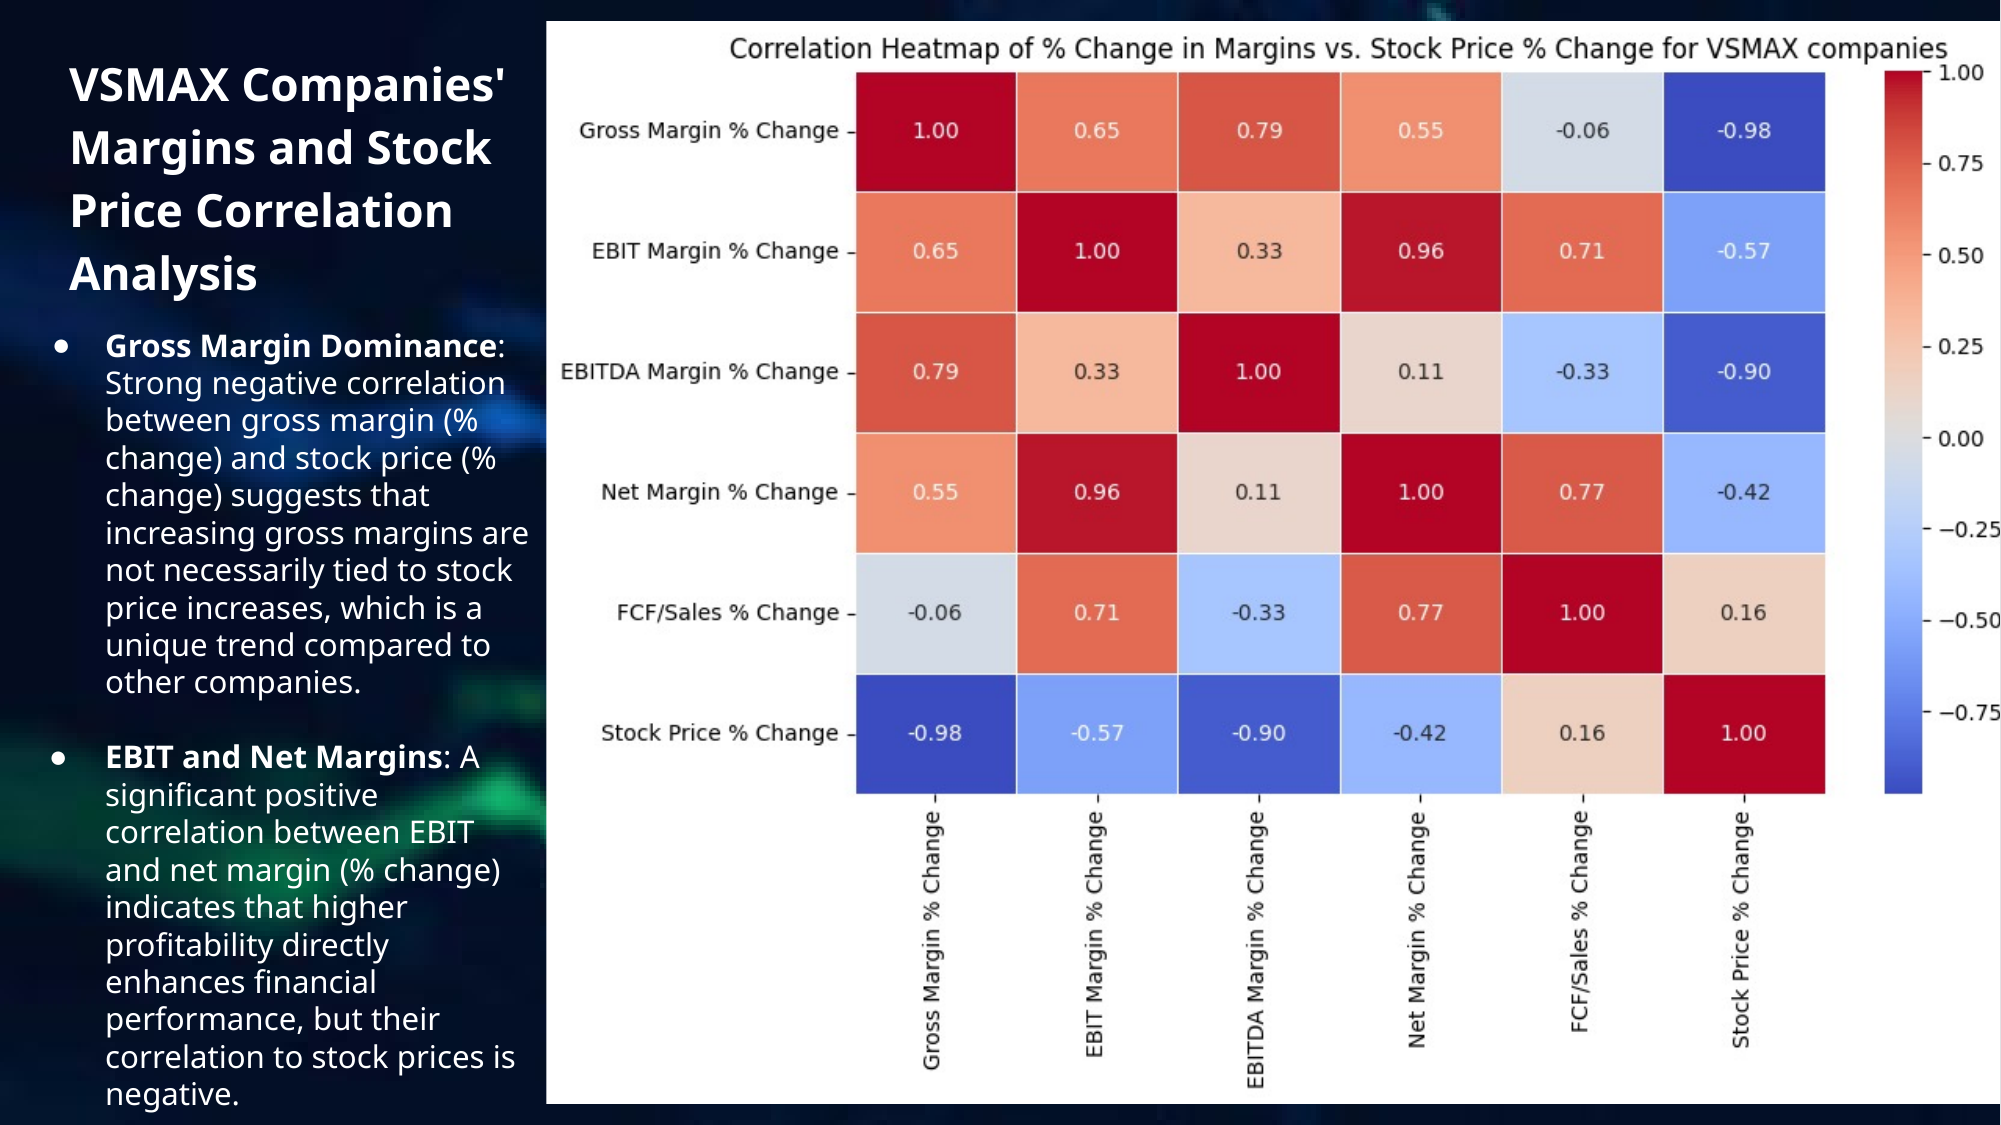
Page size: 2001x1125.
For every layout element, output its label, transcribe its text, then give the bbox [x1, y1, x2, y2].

text_box VSMAX Companies' Margins and Stock Price Correlation Analysis [54, 59, 529, 316]
picture [0, 0, 2001, 1125]
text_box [14, 318, 547, 1125]
